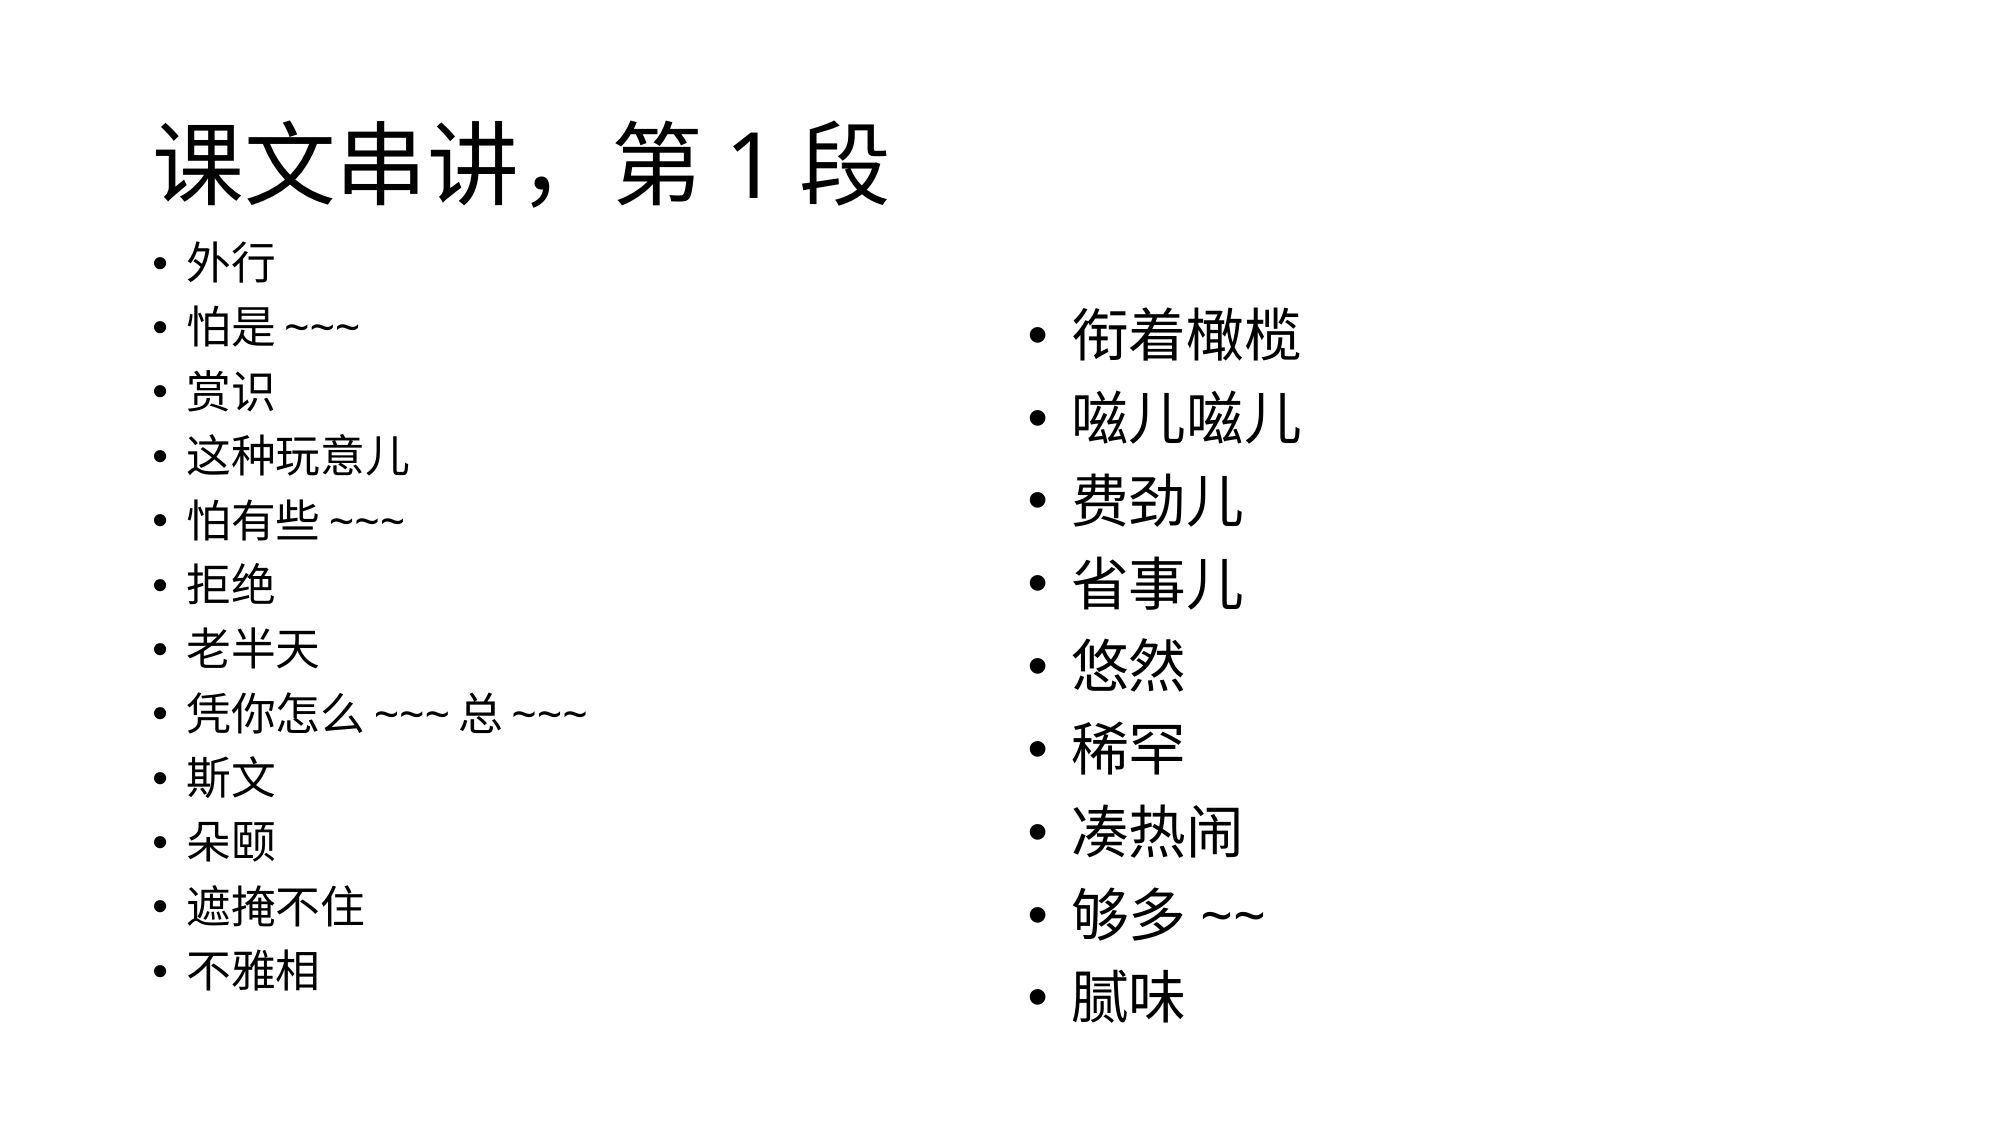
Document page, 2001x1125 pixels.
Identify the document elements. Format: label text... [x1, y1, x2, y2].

list 外行 怕是~~~ 赏识 这种玩意儿 怕有些~~~ 拒绝 老半天 凭你怎么~~~总~~~ 斯文 朵颐 遮掩不住 不雅相 [137, 233, 988, 1014]
title 课文串讲，第1段 [137, 59, 1863, 278]
list 衔着橄榄 嗞儿嗞儿 费劲儿 省事儿 悠然 稀罕 凑热闹 够多~~ 腻味 [1012, 299, 1863, 1044]
